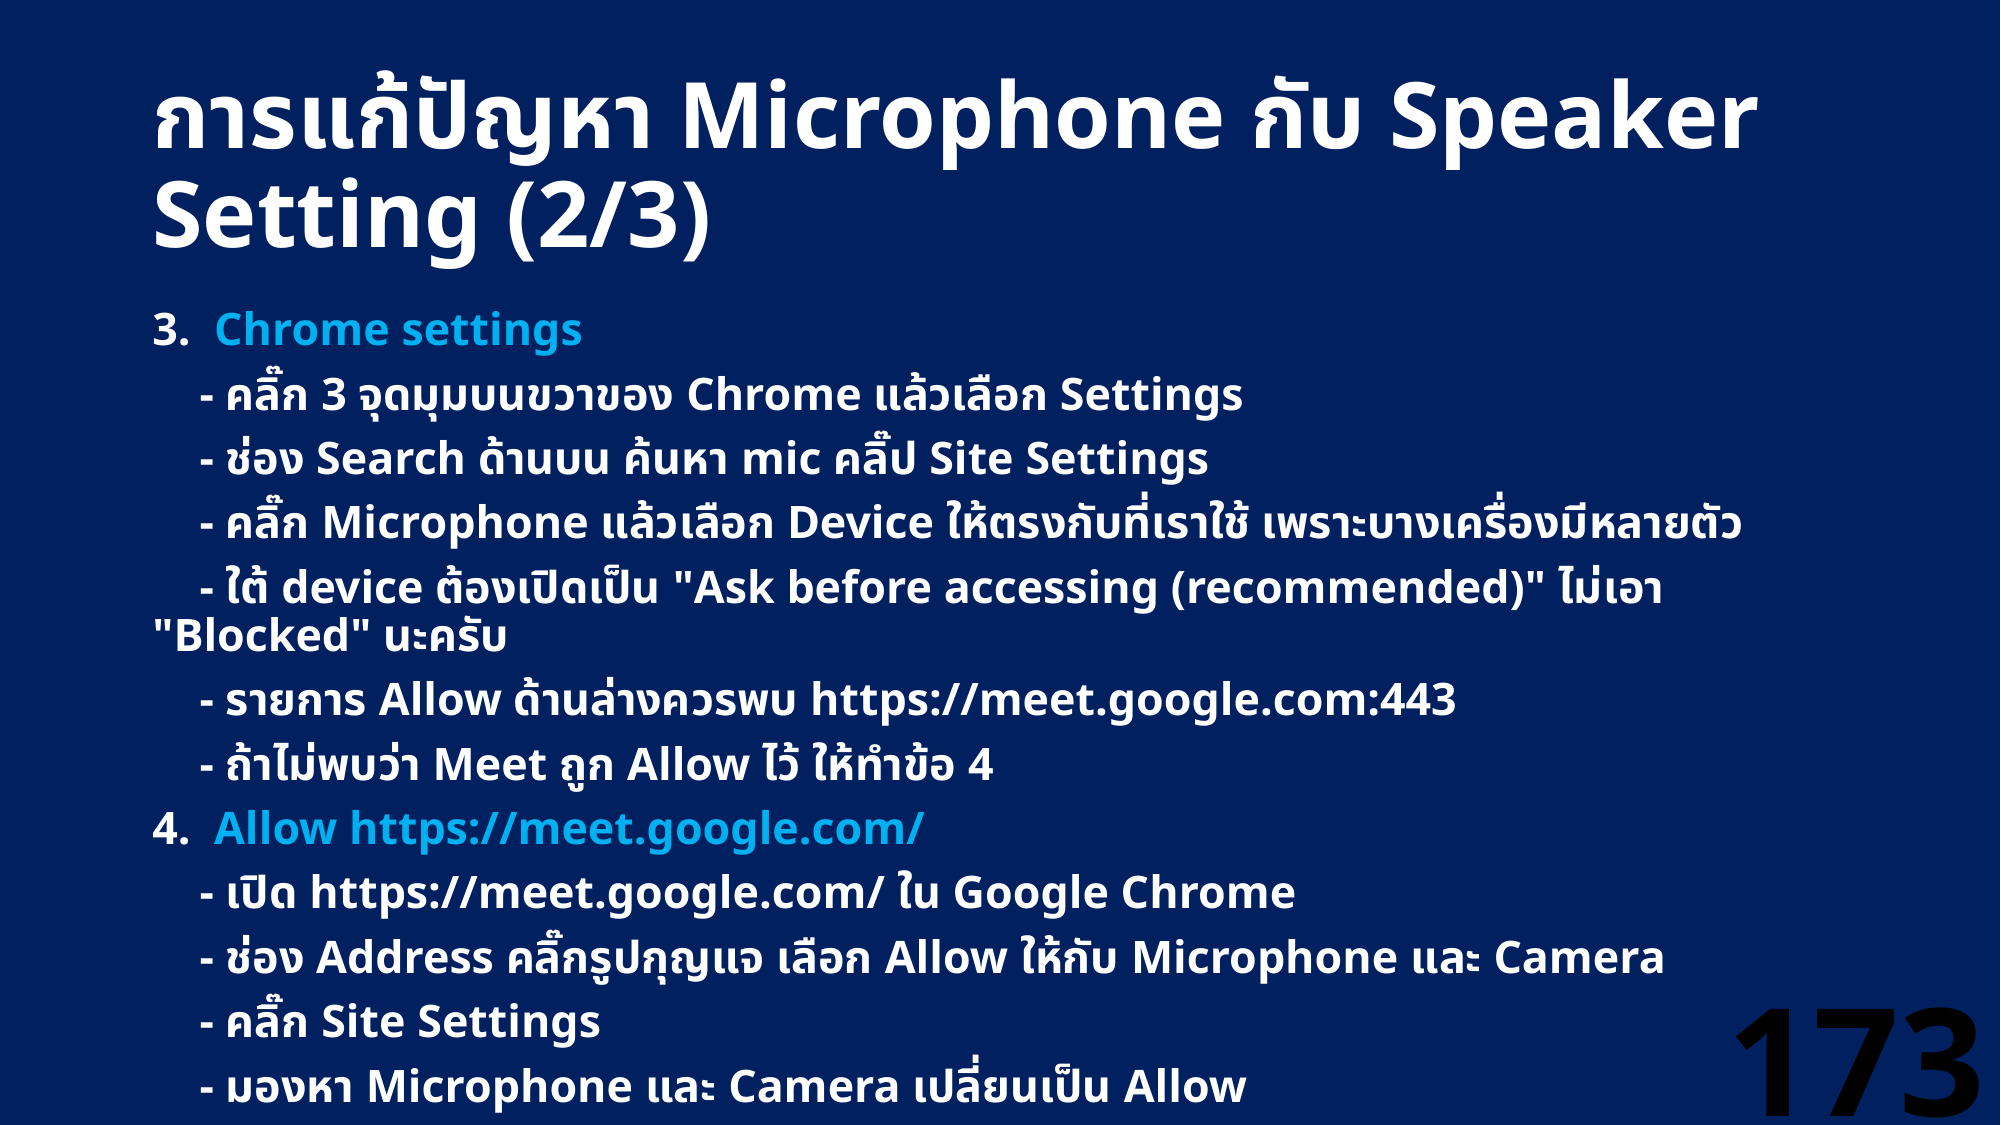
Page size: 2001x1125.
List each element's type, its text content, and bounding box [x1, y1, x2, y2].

list 3. Chrome settings - คลิ๊ก 3 จุดมุมบนขวาของ Chrome แล้วเลือก Settings - ช่อง Search ด้านบน ค้นหา mic คลิ๊ป Site Settings - คลิ๊ก Microphone แล้วเลือก Device ให้ตรงกับที่เราใช้ เพราะบางเครื่องมีหลายตัว - ใต้ device ต้องเปิดเป็น "Ask before accessing (recommended)" ไม่เอา "Blocked" นะครับ - รายการ Allow ด้านล่างควรพบ https://meet.google.com:443 - ถ้าไม่พบว่า Meet ถูก Allow ไว้ ให้ทำข้อ 4 4. Allow https://meet.google.com/ - เปิด https://meet.google.com/ ใน Google Chrome - ช่อง Address คลิ๊กรูปกุญแจ เลือก Allow ให้กับ Microphone และ Camera - คลิ๊ก Site Settings - มองหา Microphone และ Camera เปลี่ยนเป็น Allow [137, 299, 1863, 1125]
title การแก้ปัญหา Microphone กับ Speaker Setting (2/3) [137, 59, 1863, 278]
slide_number 173 [1550, 1013, 2000, 1125]
